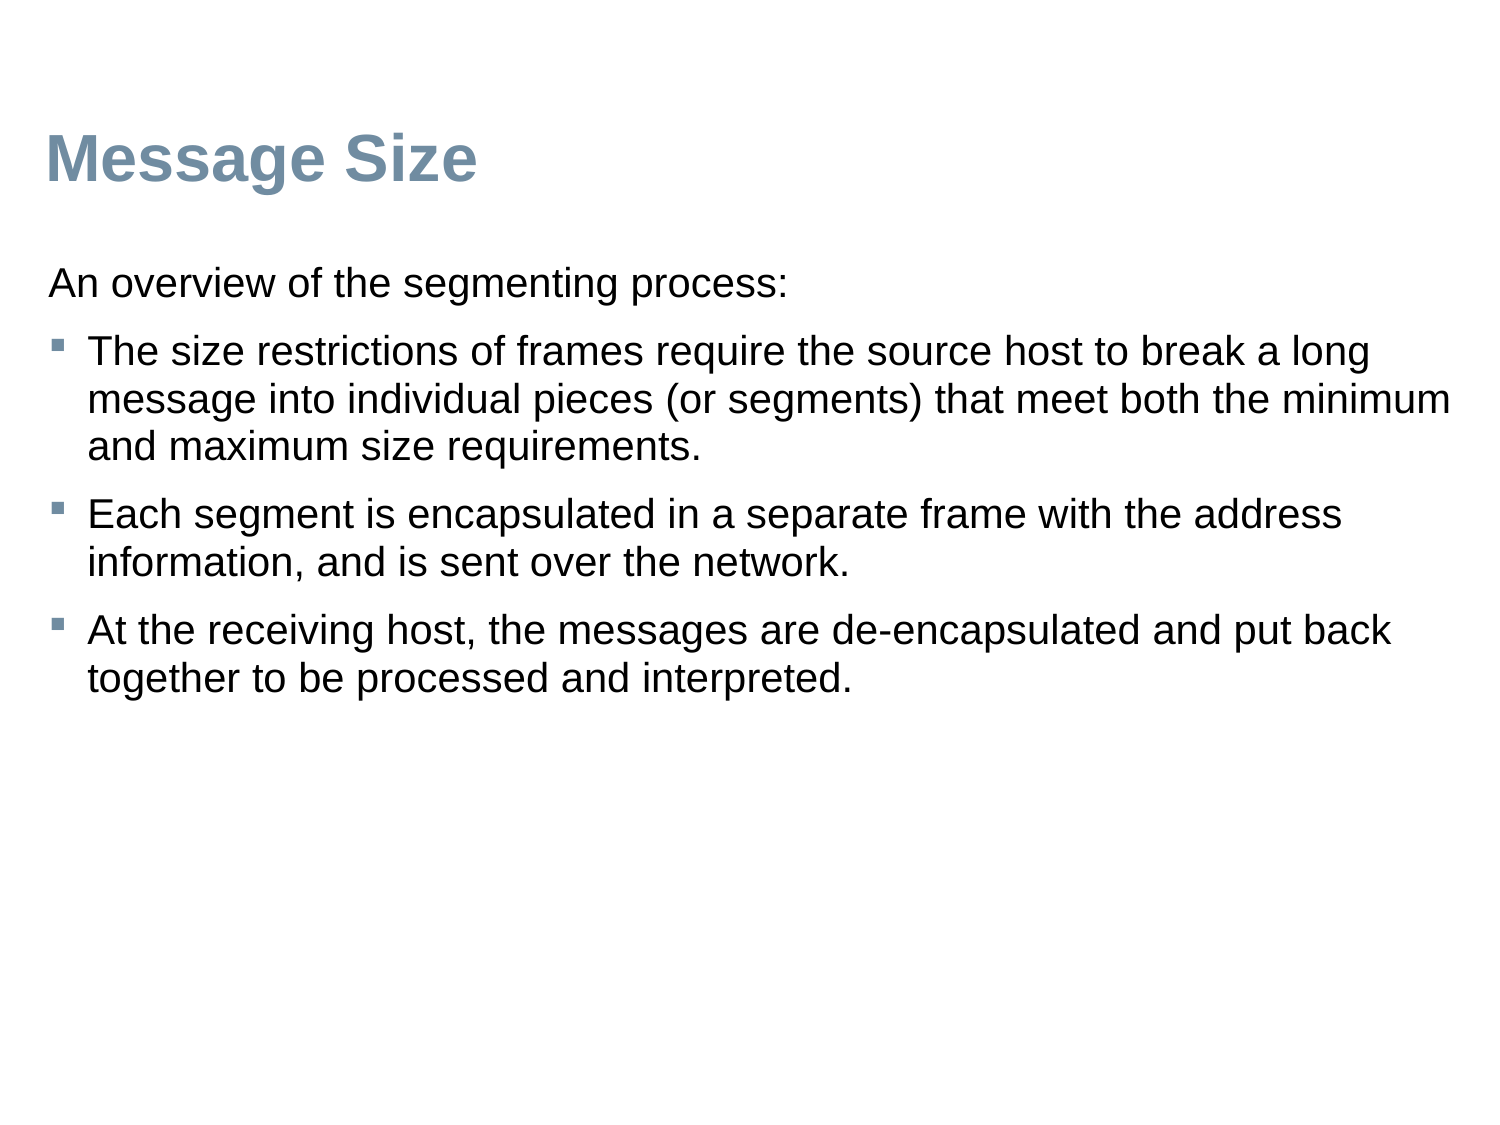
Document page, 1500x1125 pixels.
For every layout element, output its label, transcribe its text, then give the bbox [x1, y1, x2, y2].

list An overview of the segmenting process: The size restrictions of frames require the source host to break a long message into individual pieces (or segments) that meet both the minimum and maximum size requirements. Each segment is encapsulated in a separate frame with the address information, and is sent over the network. At the receiving host, the messages are de-encapsulated and put back together to be processed and interpreted. [34, 252, 1468, 1061]
title Message Size [31, 64, 1471, 203]
